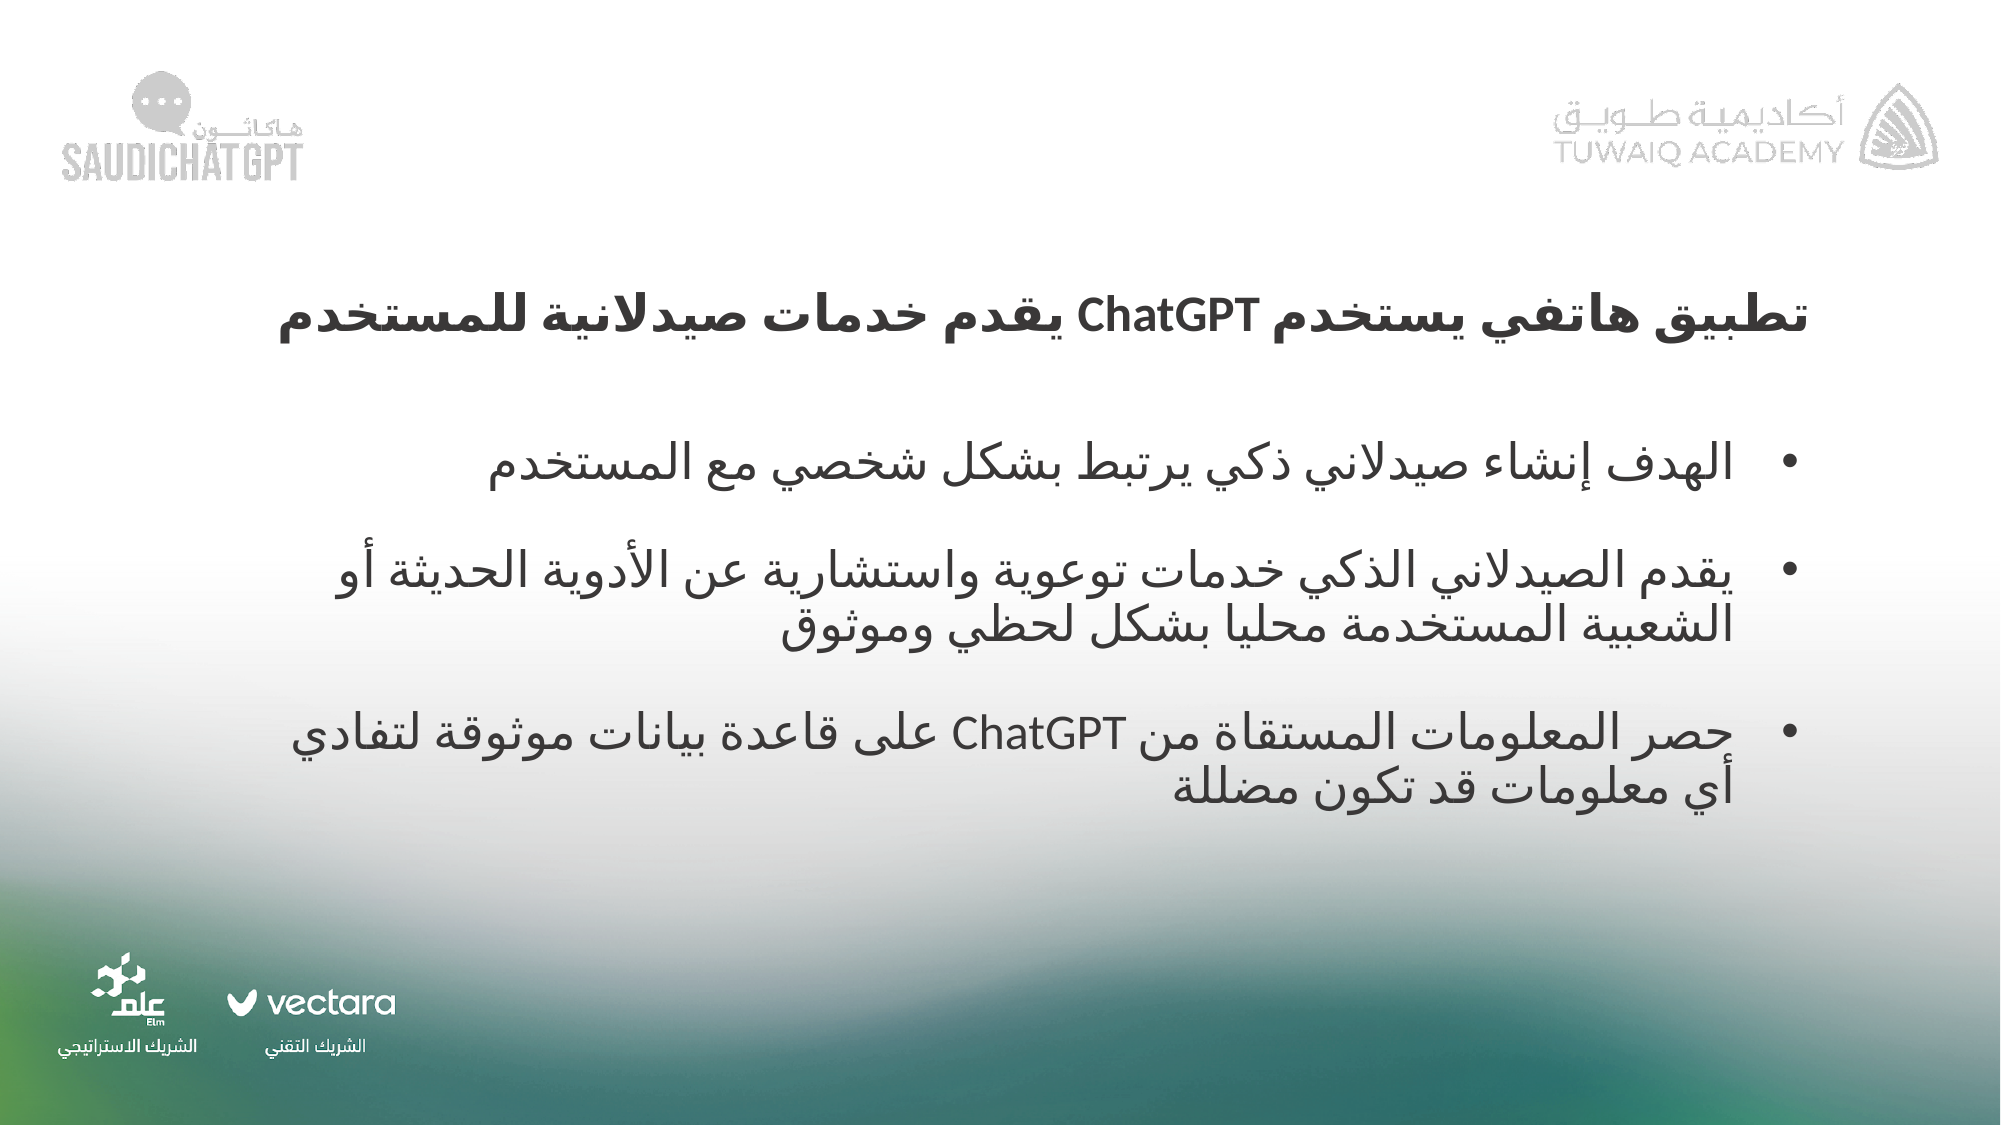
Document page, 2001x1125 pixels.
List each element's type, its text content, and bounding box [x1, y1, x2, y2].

text_box تطبيق هاتفي يستخدم ChatGPT يقدم خدمات صيدلانية للمستخدم [218, 279, 1827, 365]
list الهدف إنشاء صيدلاني ذكي يرتبط بشكل شخصي مع المستخدم يقدم الصيدلاني الذكي خدمات توعوية واستشارية عن الأدوية الحديثة أو الشعبية المستخدمة محليا بشكل لحظي وموثوق حصر المعلومات المستقاة من ChatGPT على قاعدة بيانات موثوقة لتفادي أي معلومات قد تكون مضللة [218, 428, 1827, 956]
picture [0, 0, 2001, 1125]
